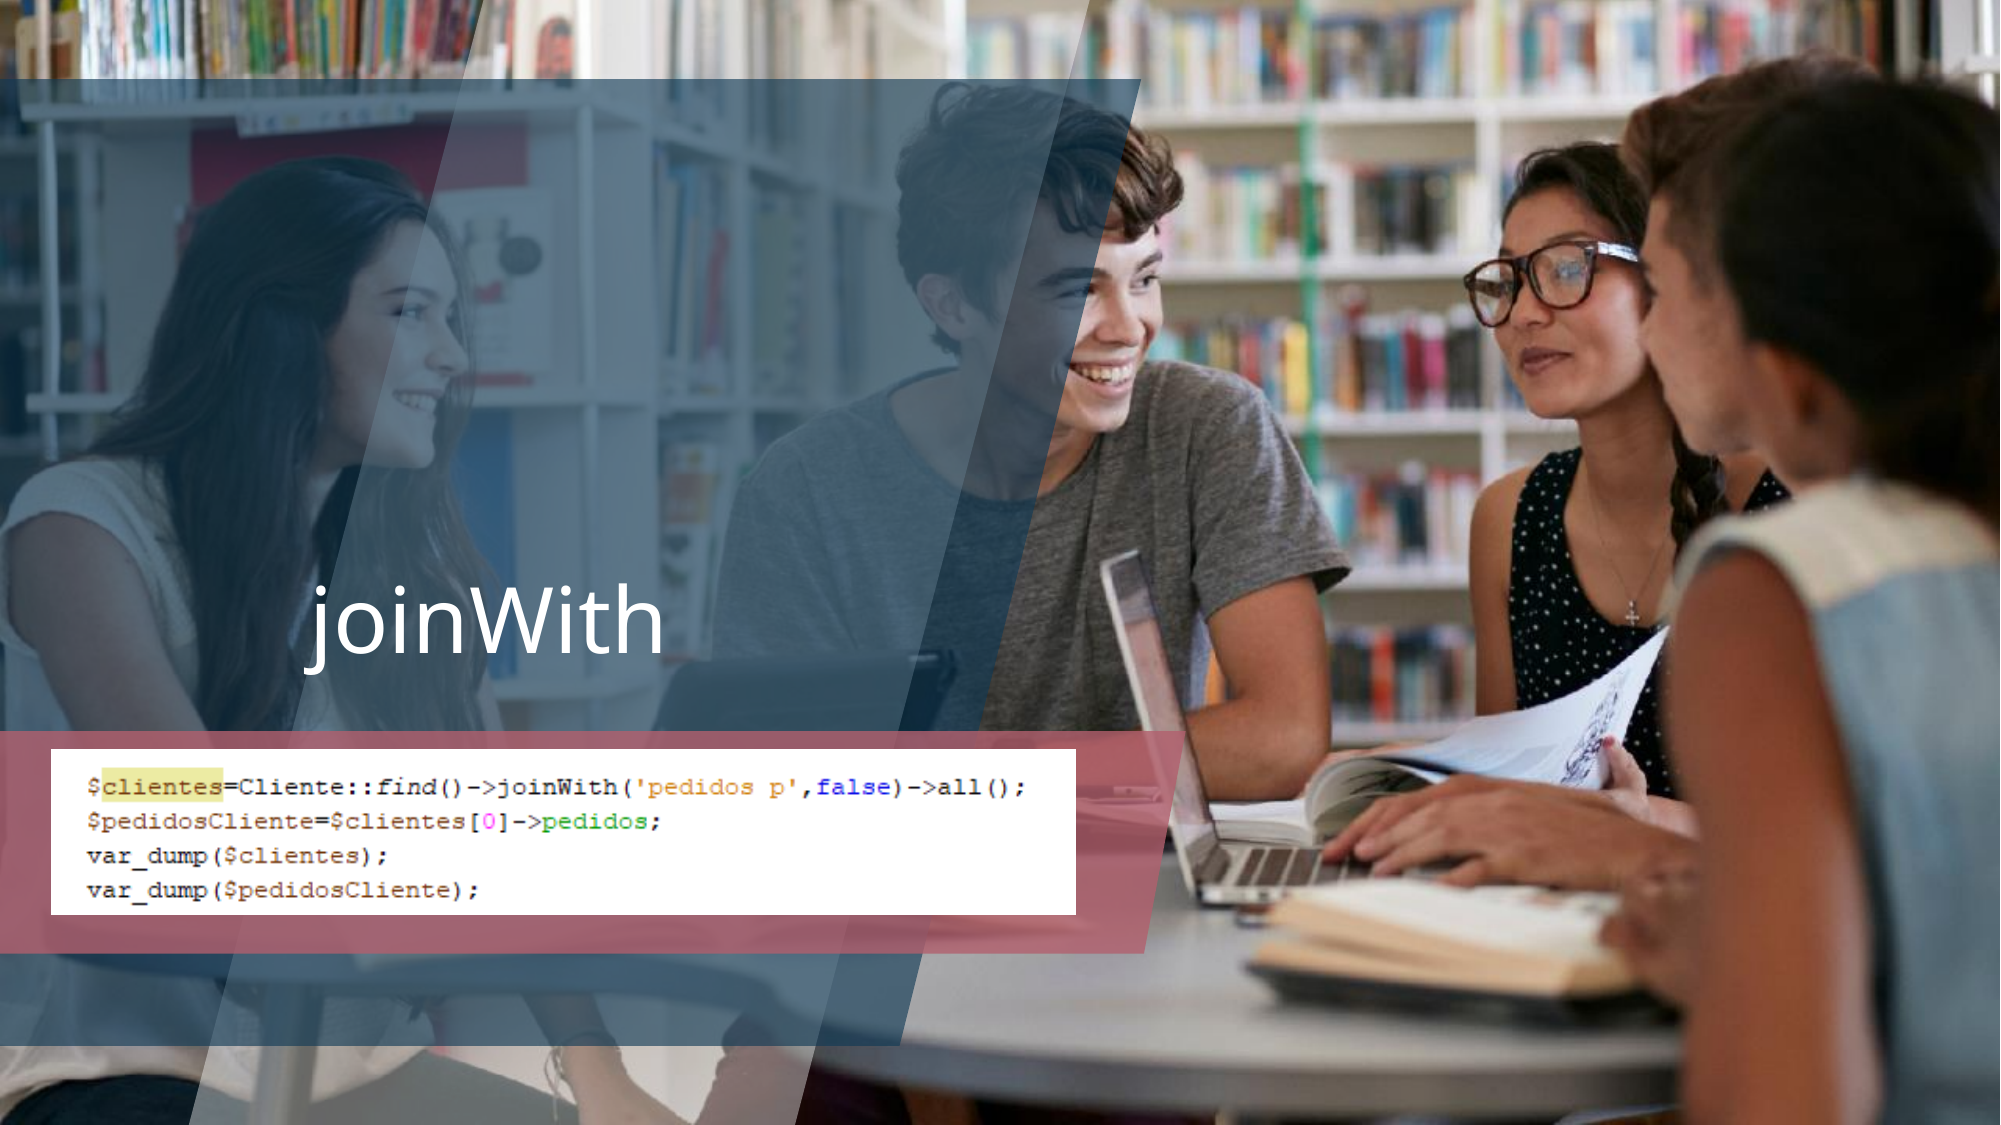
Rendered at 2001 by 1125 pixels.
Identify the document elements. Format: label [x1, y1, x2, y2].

picture [1186, 0, 2000, 1125]
picture [51, 749, 1076, 915]
text_box [0, 0, 1186, 1125]
